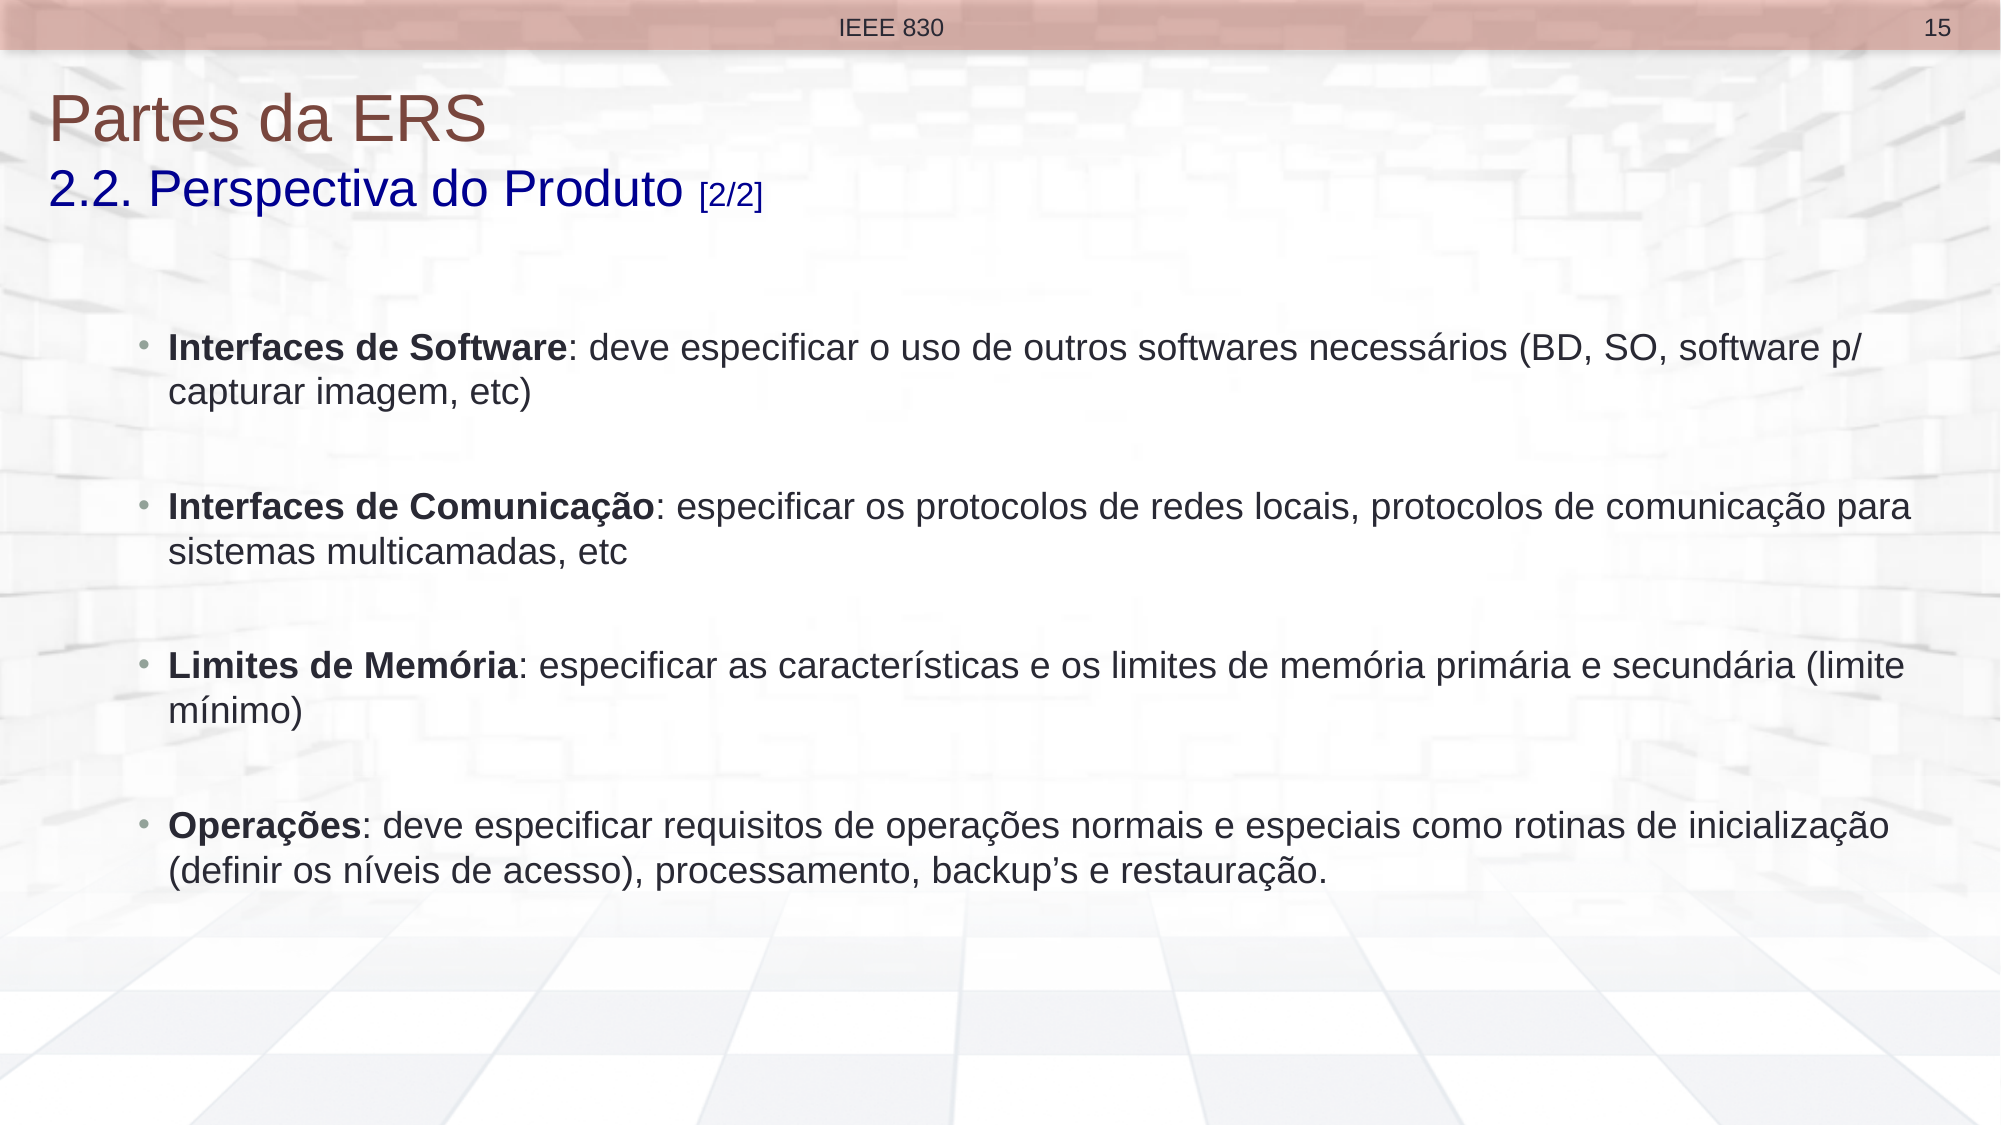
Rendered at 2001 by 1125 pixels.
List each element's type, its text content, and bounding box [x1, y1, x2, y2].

footer IEEE 830 [33, 3, 1750, 50]
title Partes da ERS 2.2. Perspectiva do Produto [2/2] [33, 66, 1967, 225]
slide_number 15 [1783, 3, 1967, 50]
picture [0, 776, 2000, 1125]
list Interfaces de Software: deve especificar o uso de outros softwares necessários (BD, SO, software p/ capturar imagem, etc) Interfaces de Comunicação: especificar os protocolos de redes locais, protocolos de comunicação para sistemas multicamadas, etc Limites de Memória: especificar as características e os limites de memória primária e secundária (limite mínimo) Operações: deve especificar requisitos de operações normais e especiais como rotinas de inicialização (definir os níveis de acesso), processamento, backup’s e restauração. [33, 249, 1967, 1100]
